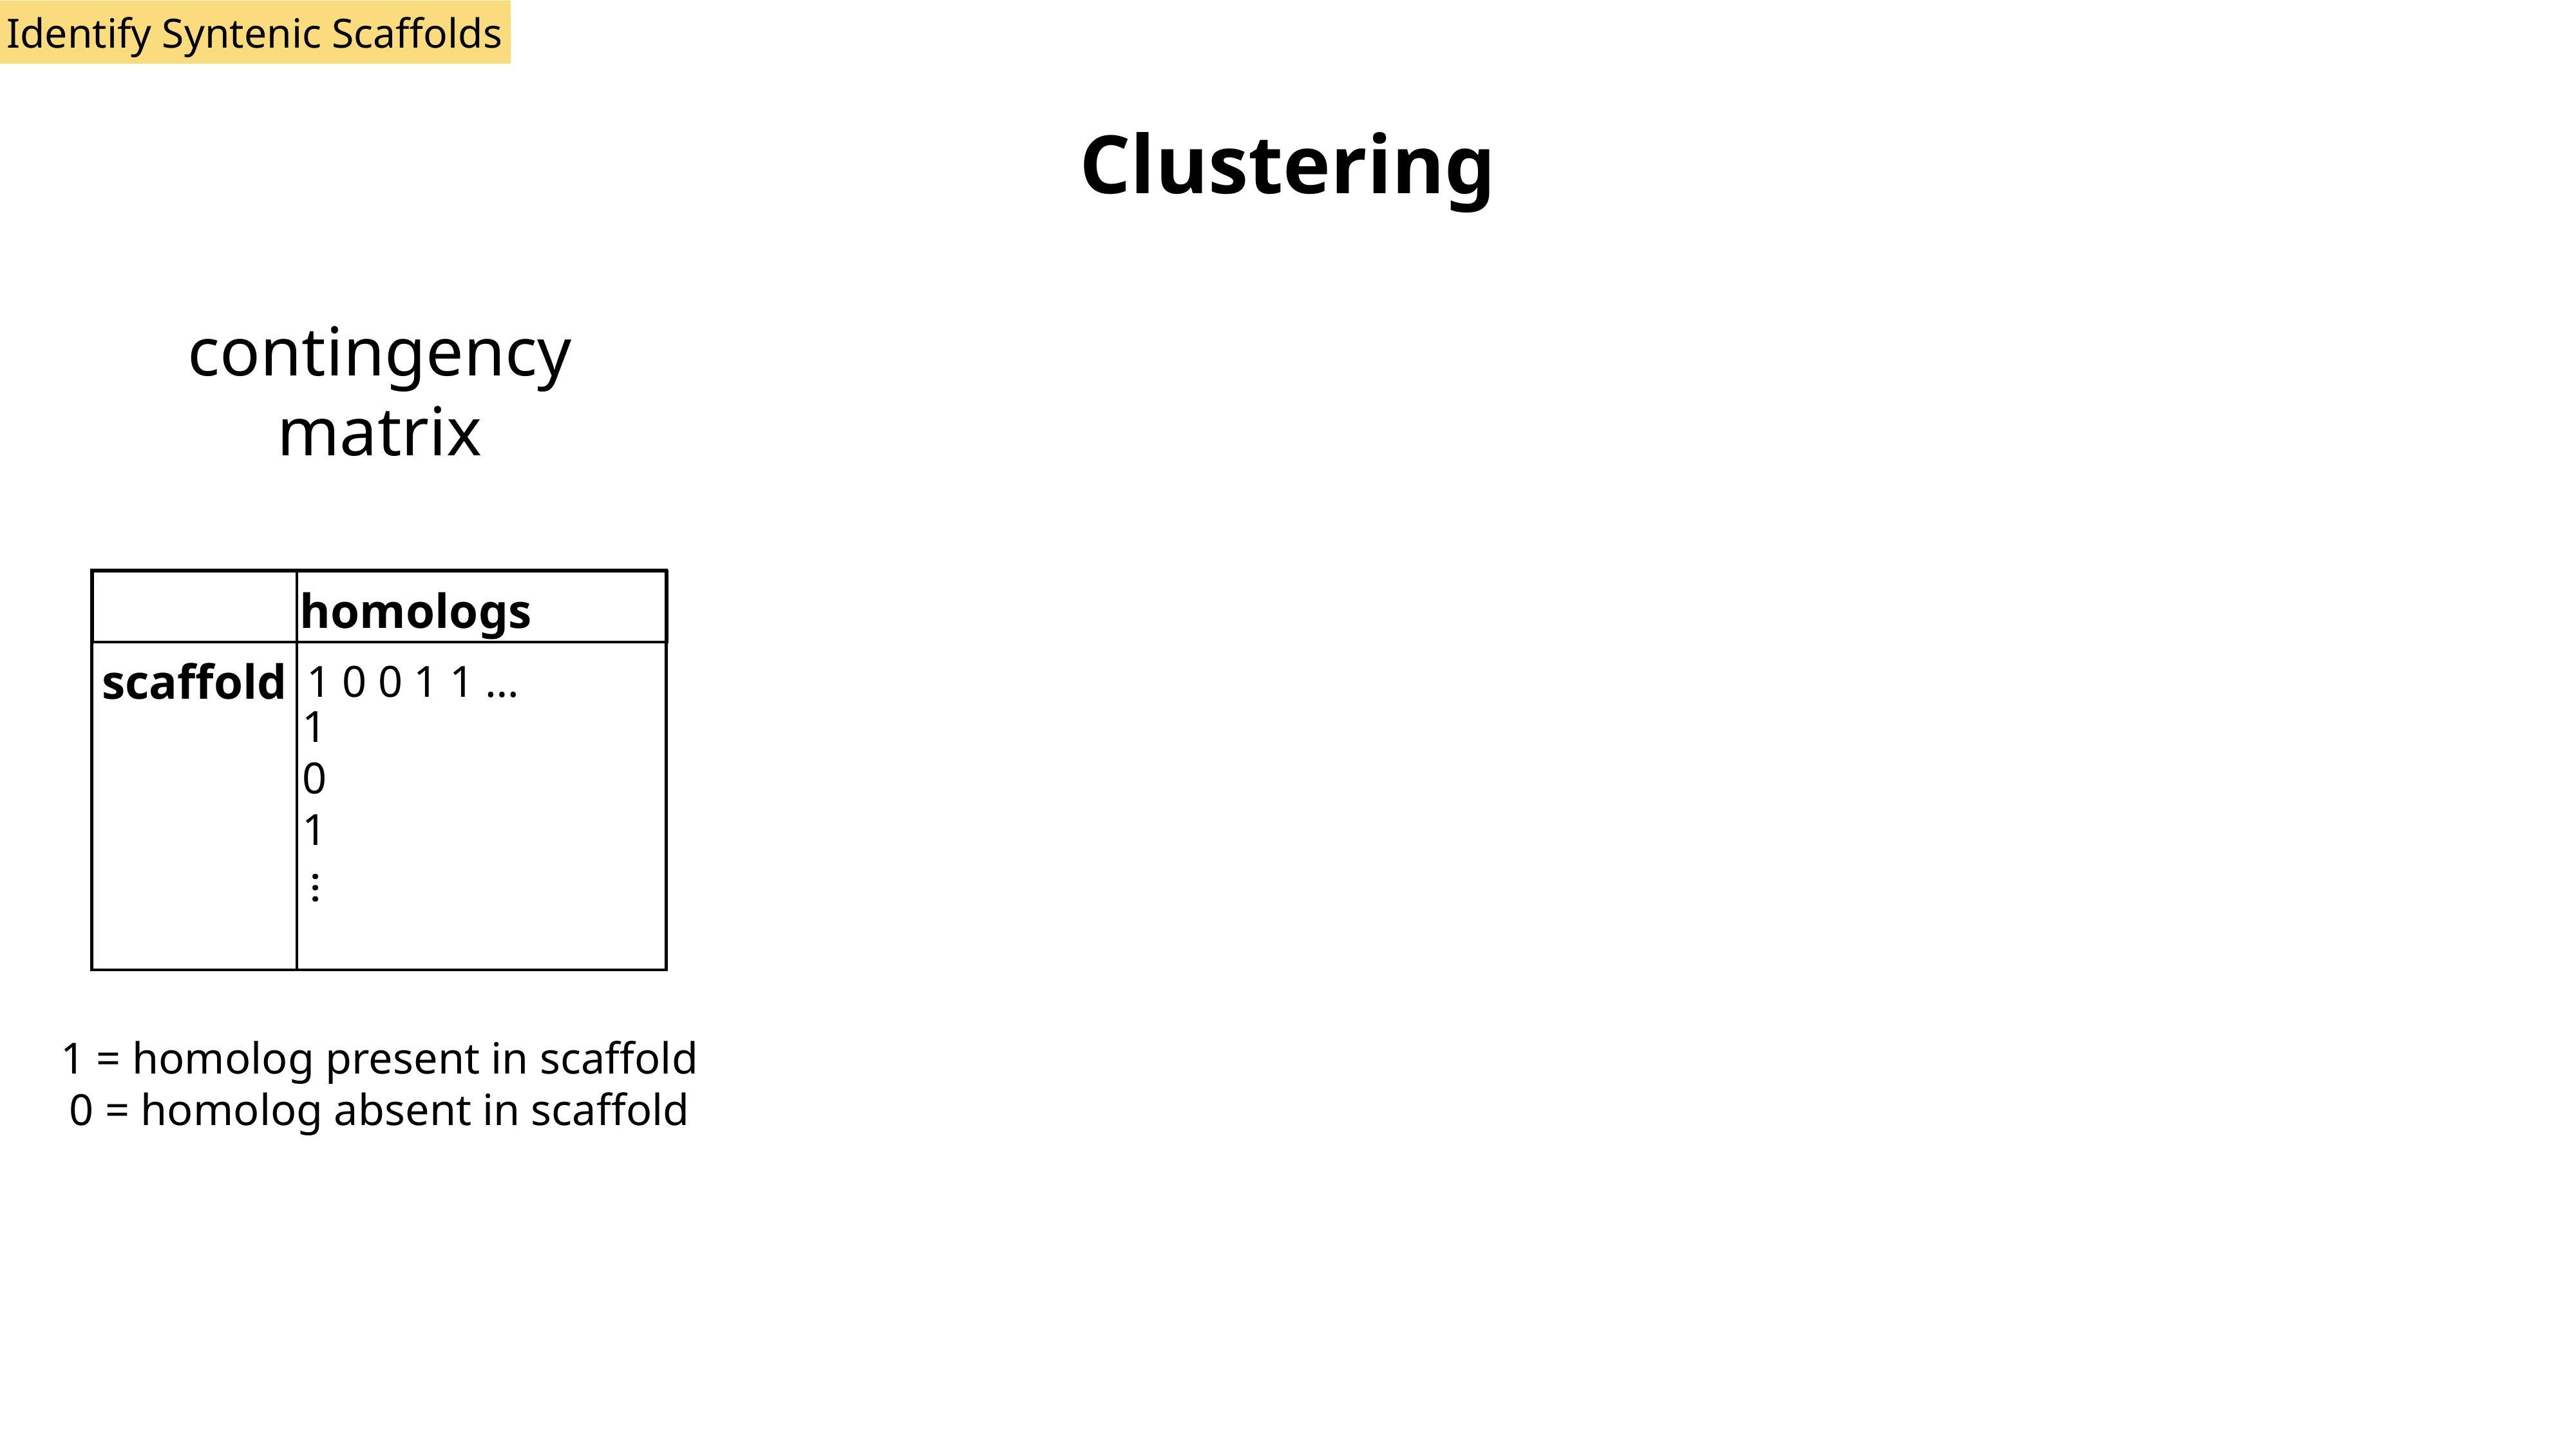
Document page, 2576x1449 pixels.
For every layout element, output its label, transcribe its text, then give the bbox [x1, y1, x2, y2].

text_box contingency matrix [180, 301, 580, 477]
text_box Clustering [1072, 105, 1504, 218]
text_box 1 0 1 [294, 692, 335, 862]
text_box [92, 571, 668, 643]
text_box [297, 643, 667, 970]
text_box Identify Syntenic Scaffolds [0, 0, 511, 64]
text_box 1 = homolog present in scaffold 0 = homolog absent in scaffold [53, 1023, 707, 1142]
text_box … [297, 863, 365, 913]
text_box [92, 643, 297, 970]
text_box 1 0 0 1 1 … [299, 647, 527, 714]
